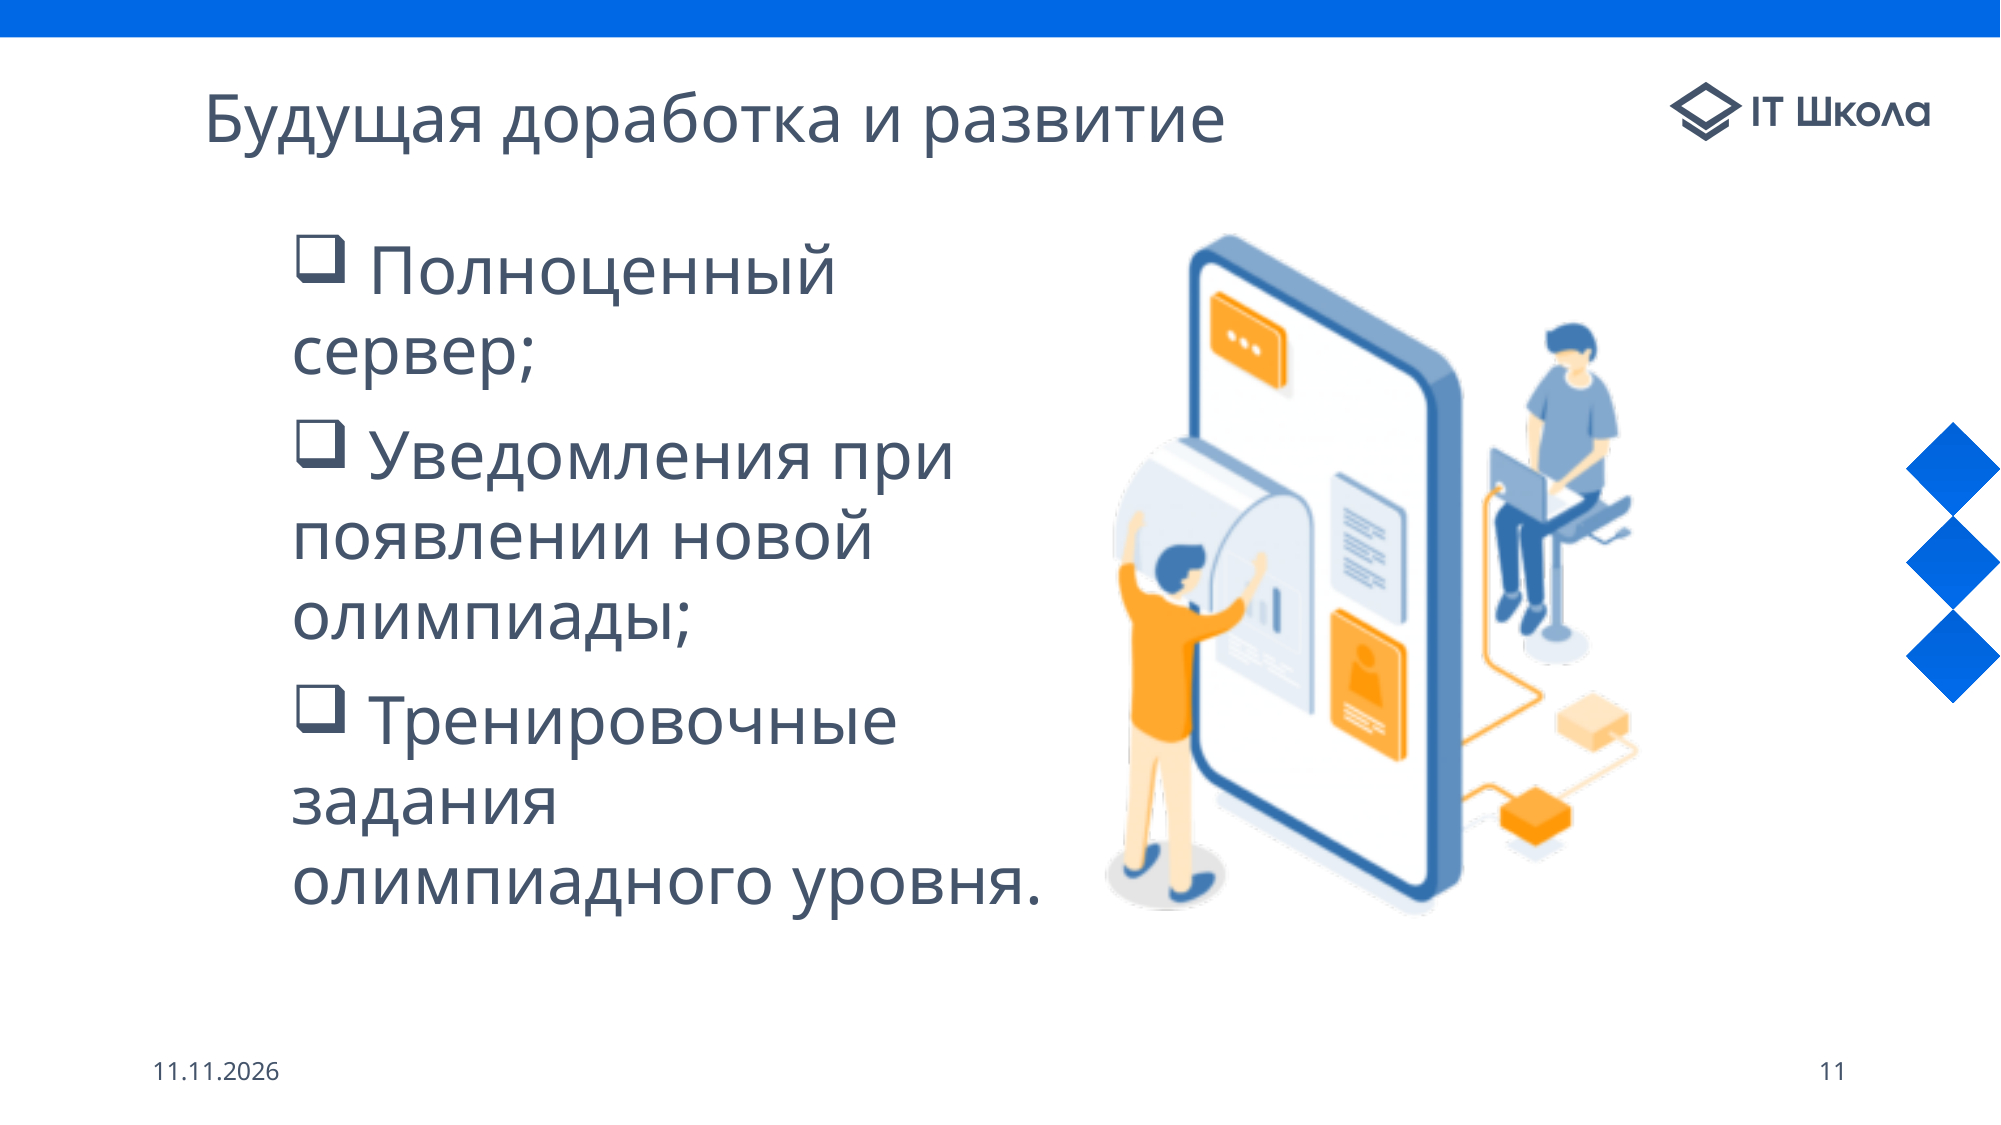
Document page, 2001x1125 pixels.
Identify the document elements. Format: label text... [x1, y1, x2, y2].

picture [1614, 46, 1985, 177]
text_box Полноценный сервер; Уведомления при появлении новой олимпиады; Тренировочные задания олимпиадного уровня. [276, 220, 981, 925]
picture [981, 193, 1765, 958]
title Будущая доработка и развитие [188, 66, 1708, 180]
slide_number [137, 1042, 588, 1103]
slide_number 11 [1412, 1042, 1863, 1103]
